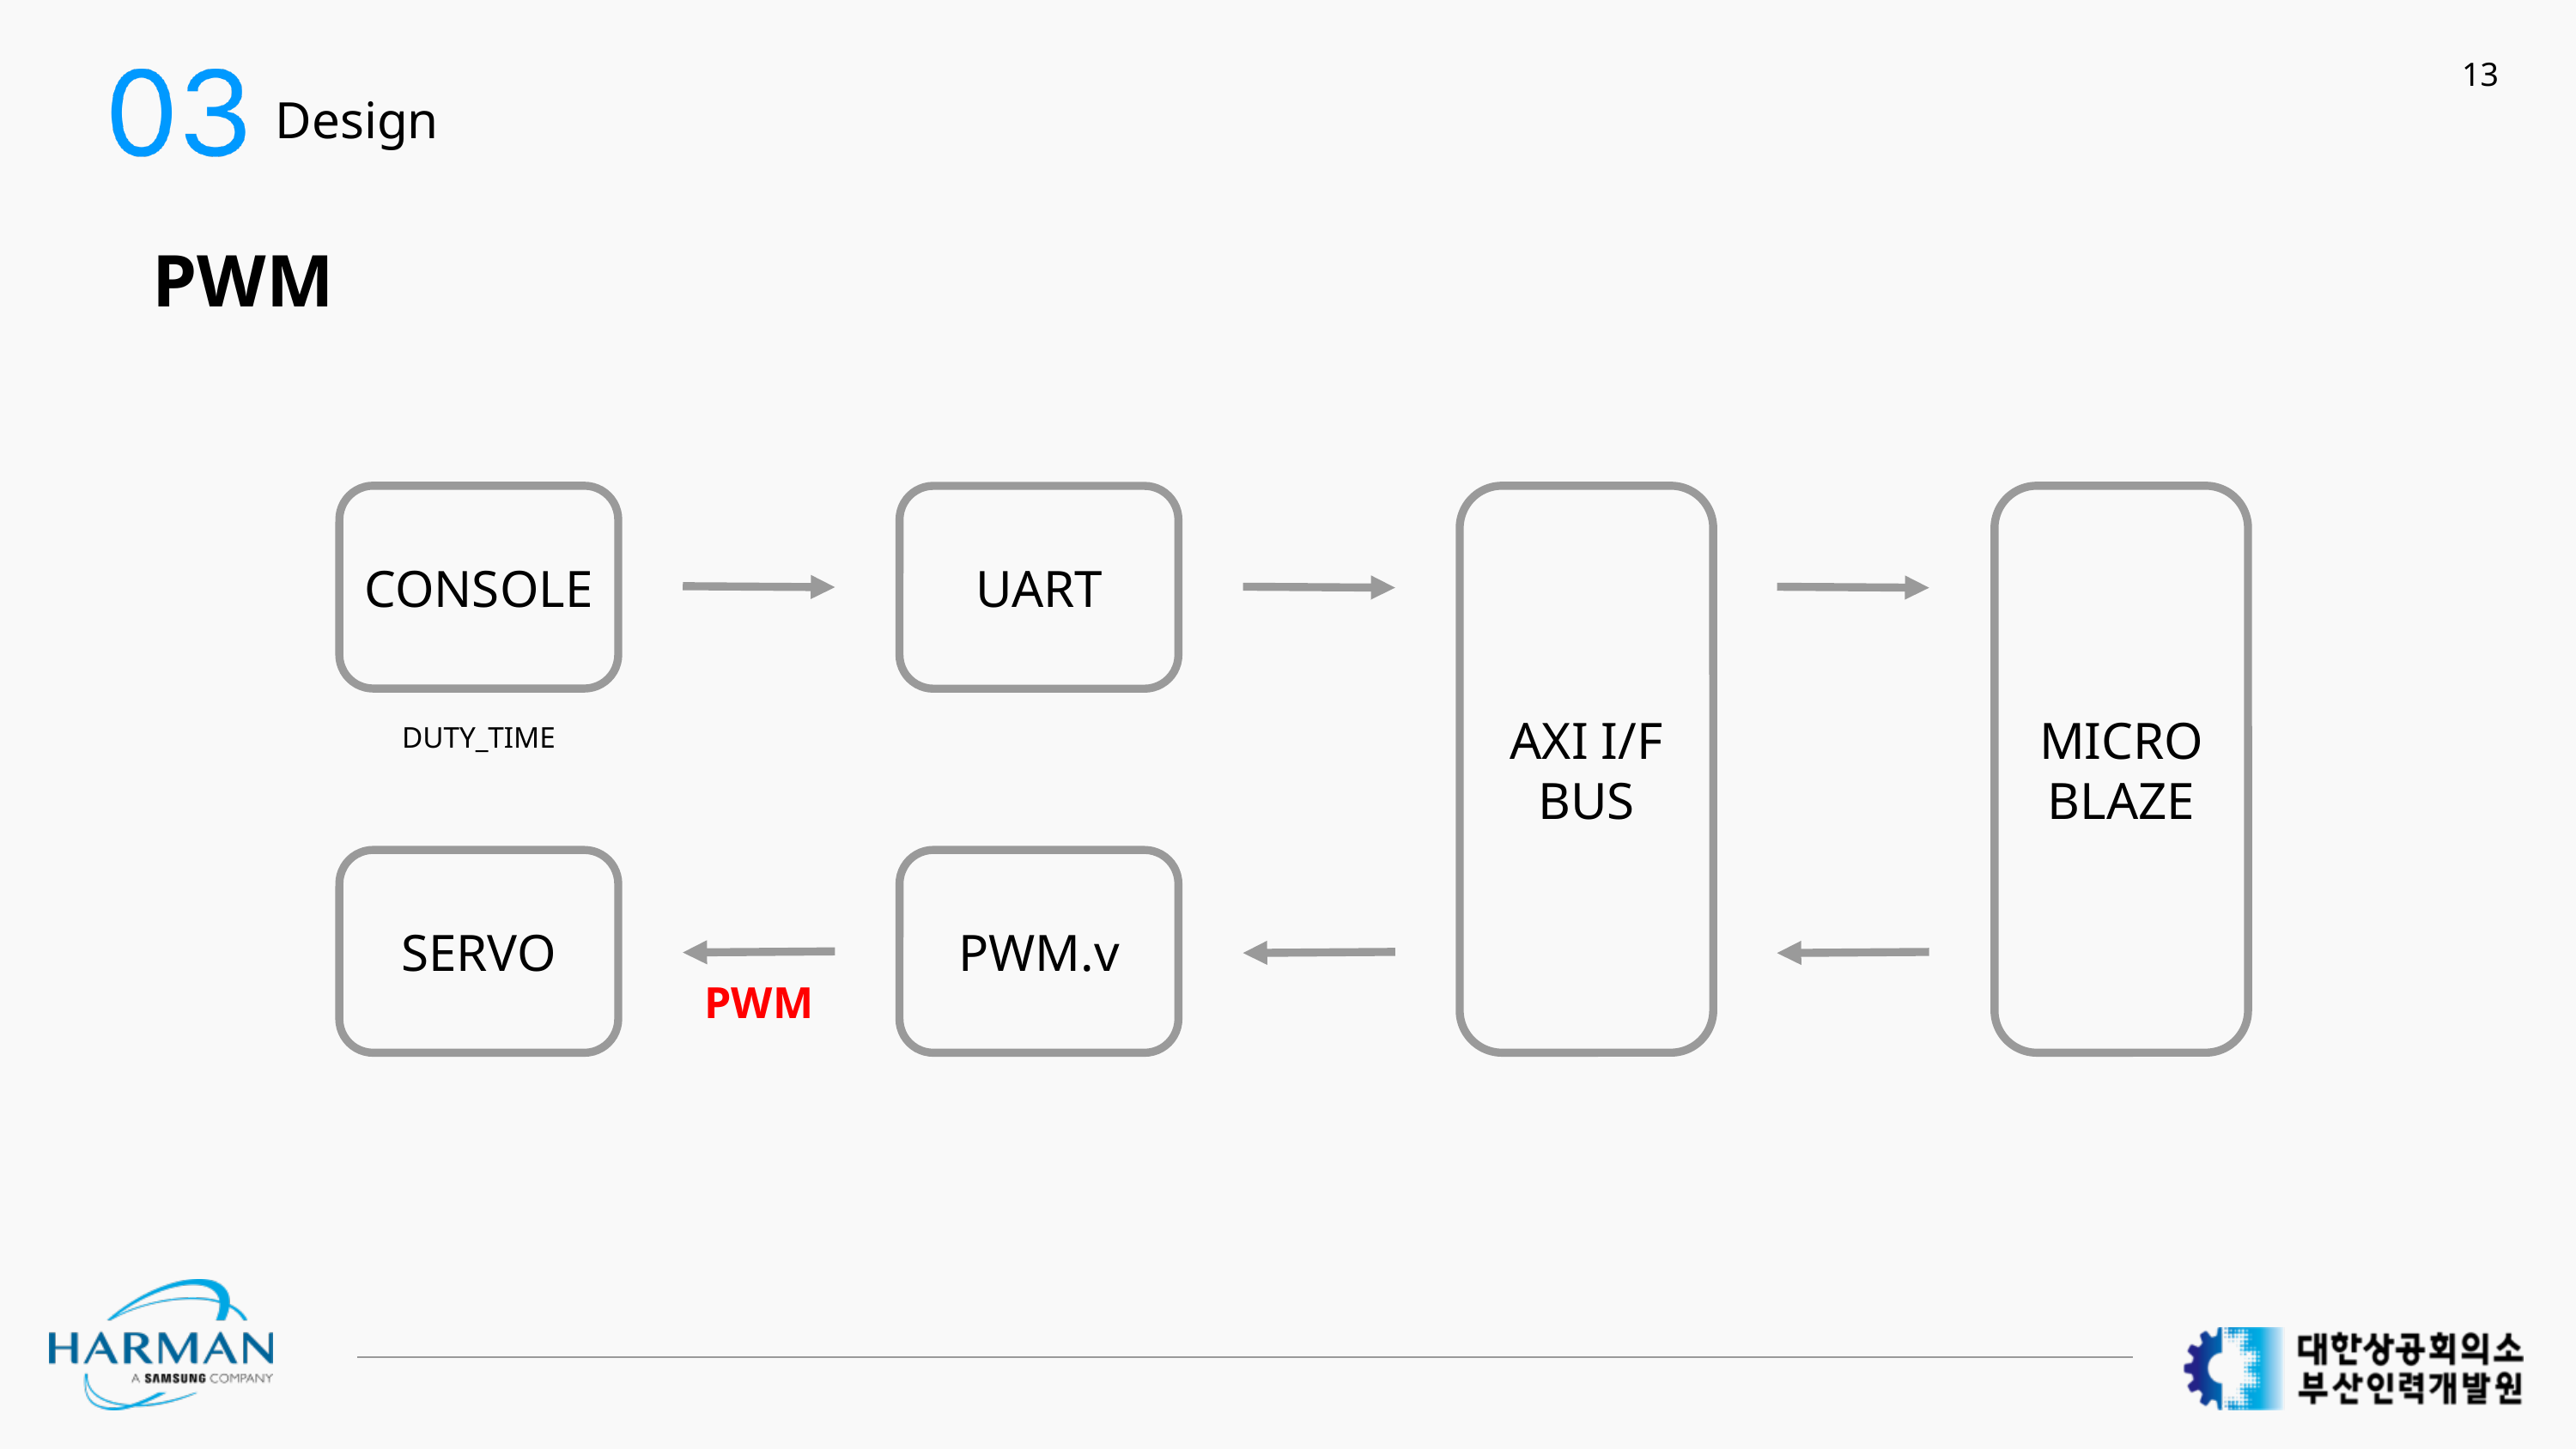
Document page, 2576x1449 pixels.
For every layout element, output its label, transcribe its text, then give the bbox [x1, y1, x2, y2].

text_box PWM [139, 207, 1245, 328]
text_box PWM [616, 929, 902, 1075]
text_box PWM.v [897, 848, 1181, 1055]
picture [53, 0, 376, 307]
text_box SERVO [337, 848, 621, 1055]
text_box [49, 1279, 273, 1410]
text_box CONSOLE [337, 483, 621, 689]
text_box AXI I/F BUS [1457, 483, 1716, 1055]
text_box UART [897, 483, 1181, 691]
text_box MICRO BLAZE [1992, 483, 2251, 1055]
text_box Design [380, 73, 999, 155]
text_box DUTY_TIME [337, 689, 621, 783]
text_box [2182, 1327, 2524, 1410]
slide_number 13 [2210, 50, 2512, 102]
